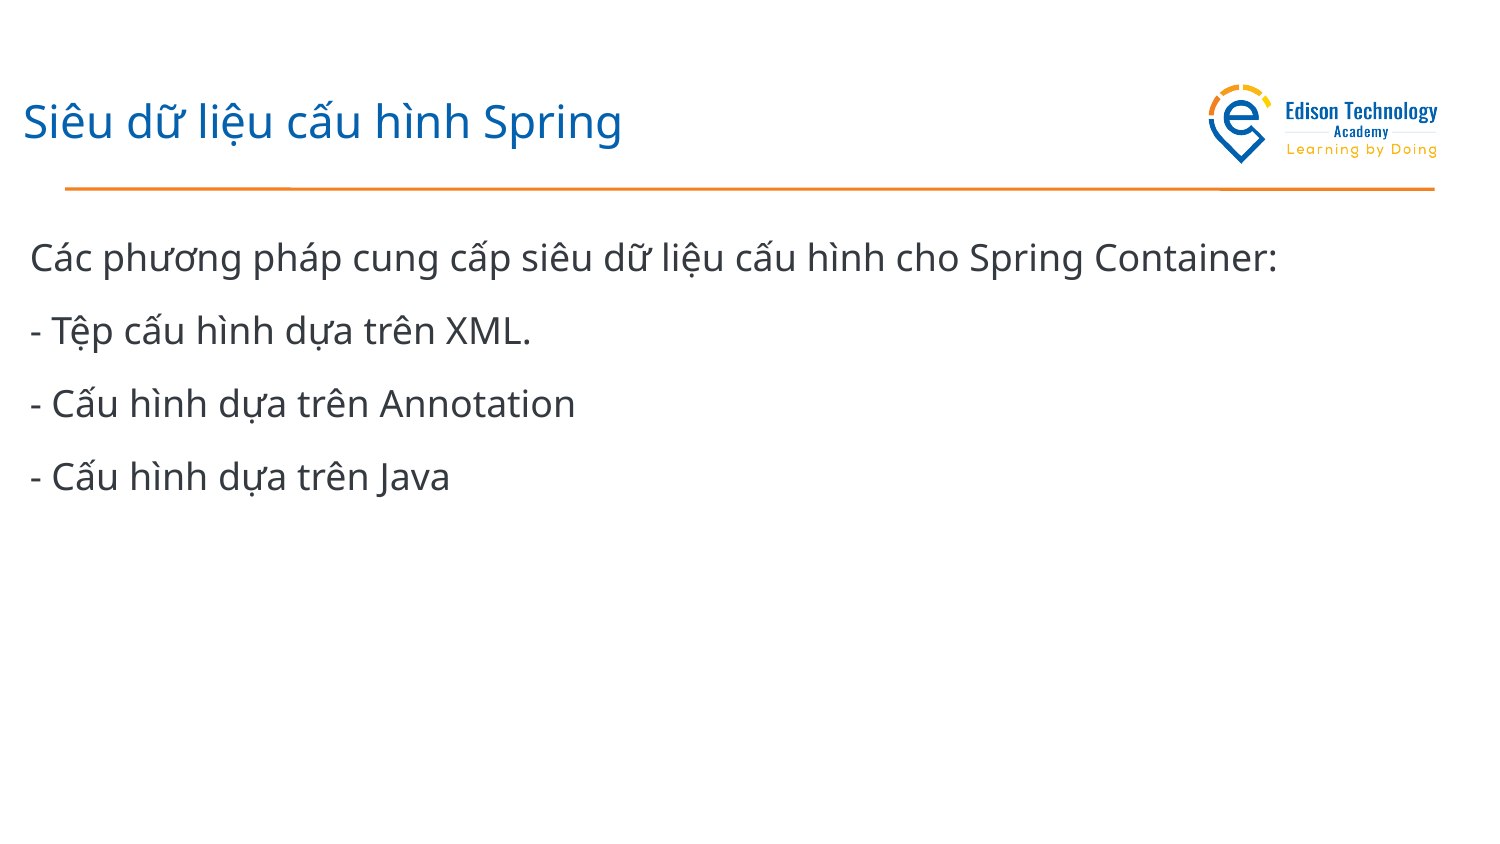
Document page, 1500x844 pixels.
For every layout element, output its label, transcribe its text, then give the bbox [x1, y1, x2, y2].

title Siêu dữ liệu cấu hình Spring [8, 74, 1338, 163]
text_box Các phương pháp cung cấp siêu dữ liệu cấu hình cho Spring Container: - Tệp cấu hình dựa trên XML. - Cấu hình dựa trên Annotation - Cấu hình dựa trên Java [14, 223, 1440, 506]
picture [1147, 83, 1500, 167]
